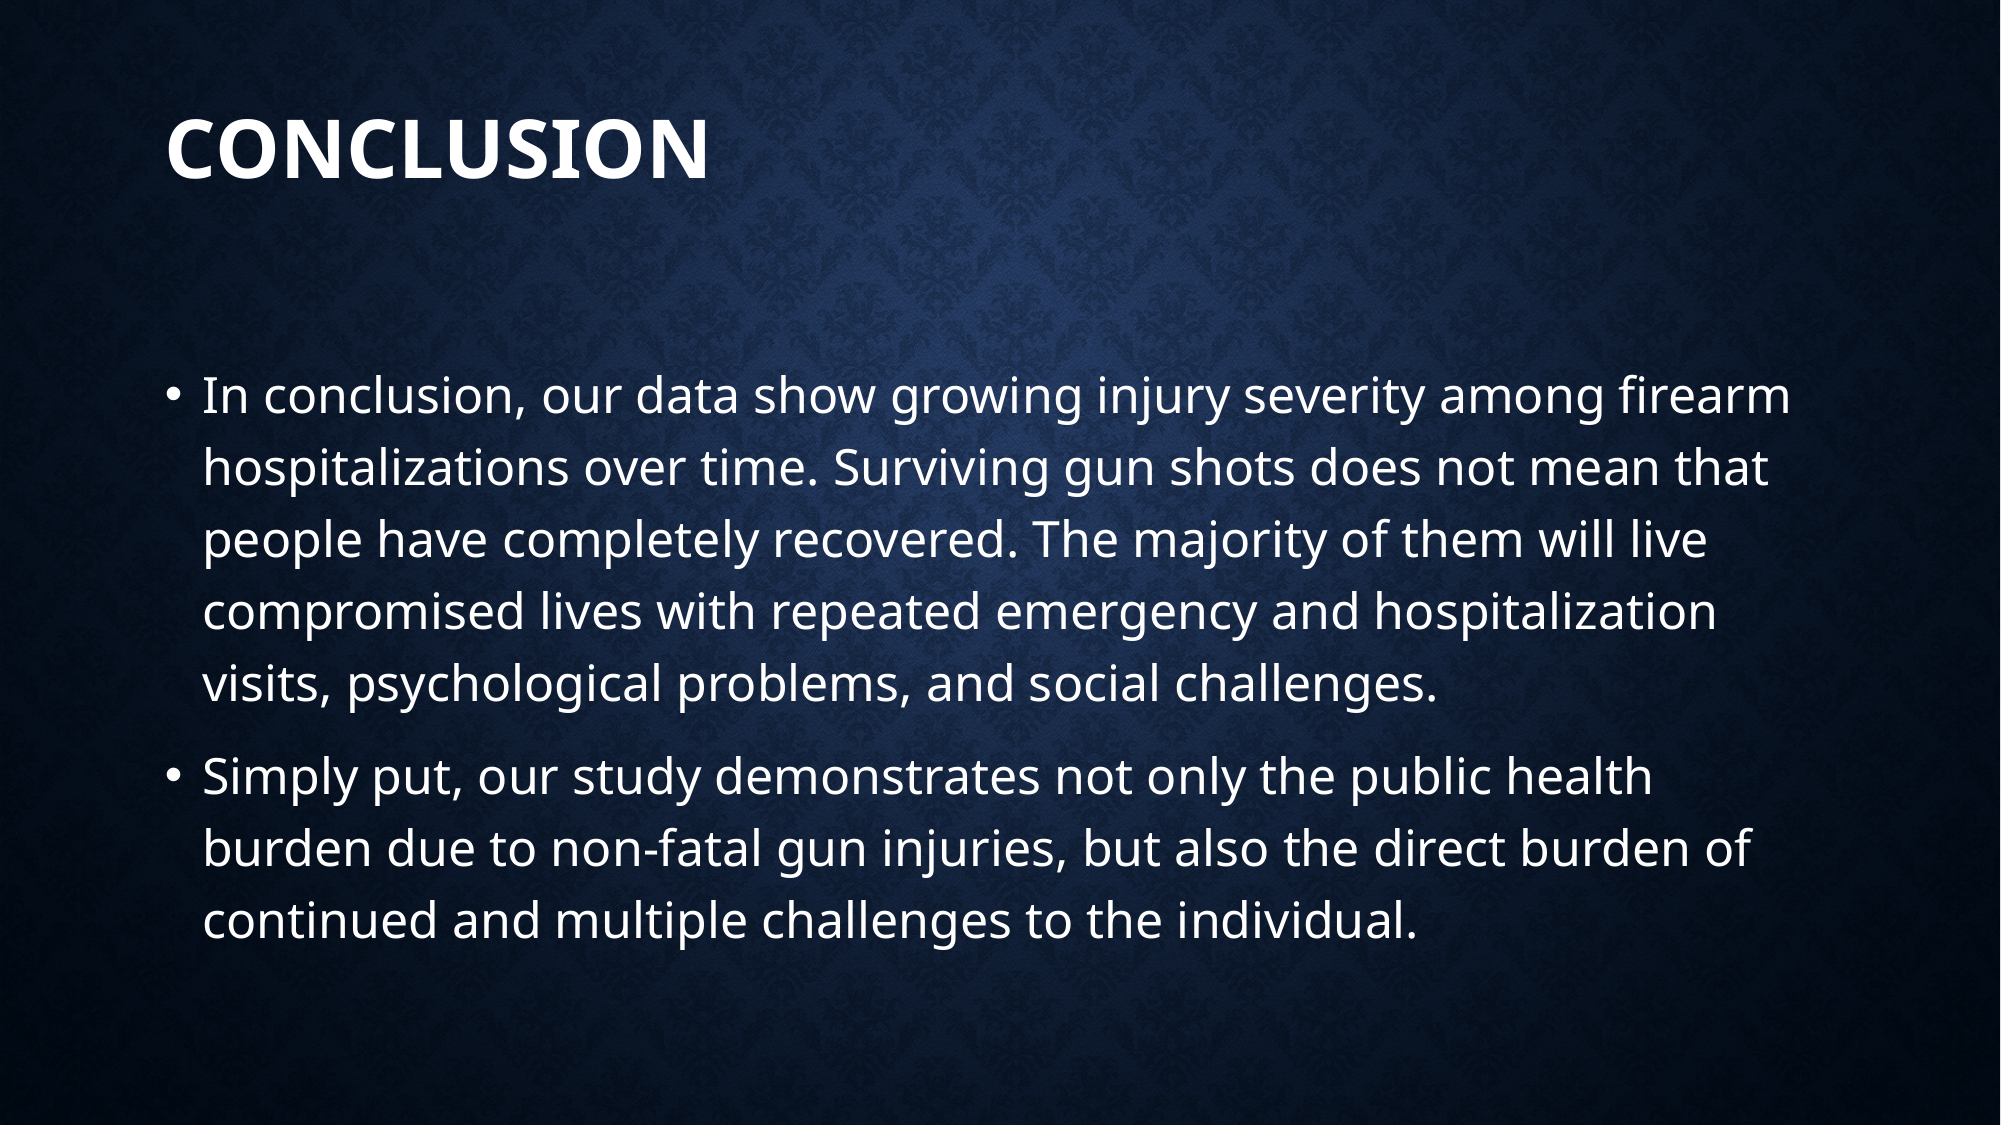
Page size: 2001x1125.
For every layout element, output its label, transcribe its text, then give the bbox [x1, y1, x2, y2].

title Conclusion [149, 99, 1849, 318]
list In conclusion, our data show growing injury severity among firearm hospitalizations over time. Surviving gun shots does not mean that people have completely recovered. The majority of them will live compromised lives with repeated emergency and hospitalization visits, psychological problems, and social challenges. Simply put, our study demonstrates not only the public health burden due to non-fatal gun injuries, but also the direct burden of continued and multiple challenges to the individual. [149, 343, 1849, 1042]
